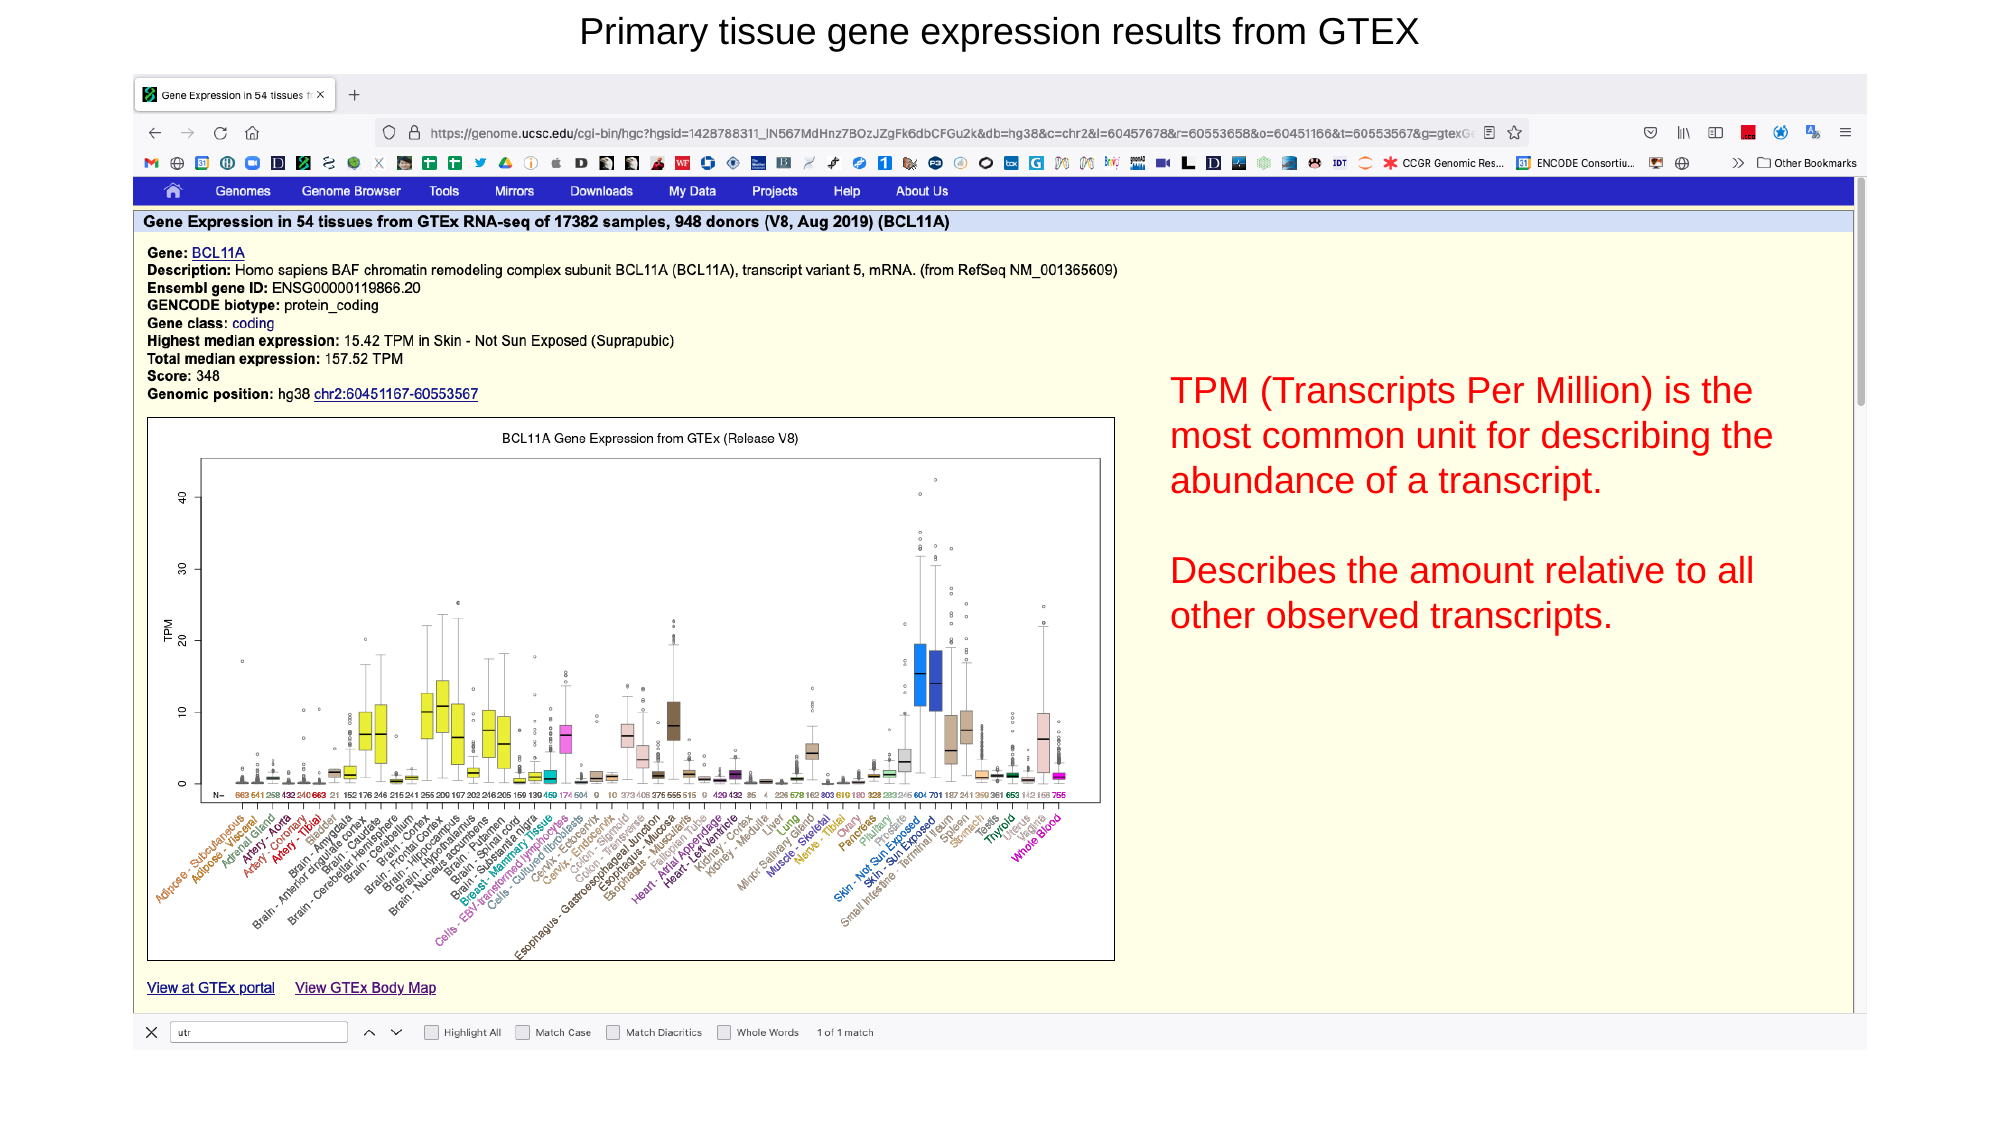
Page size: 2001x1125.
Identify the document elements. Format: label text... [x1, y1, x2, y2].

text_box Primary tissue gene expression results from GTEX [564, 0, 1436, 60]
picture [133, 74, 1867, 1050]
